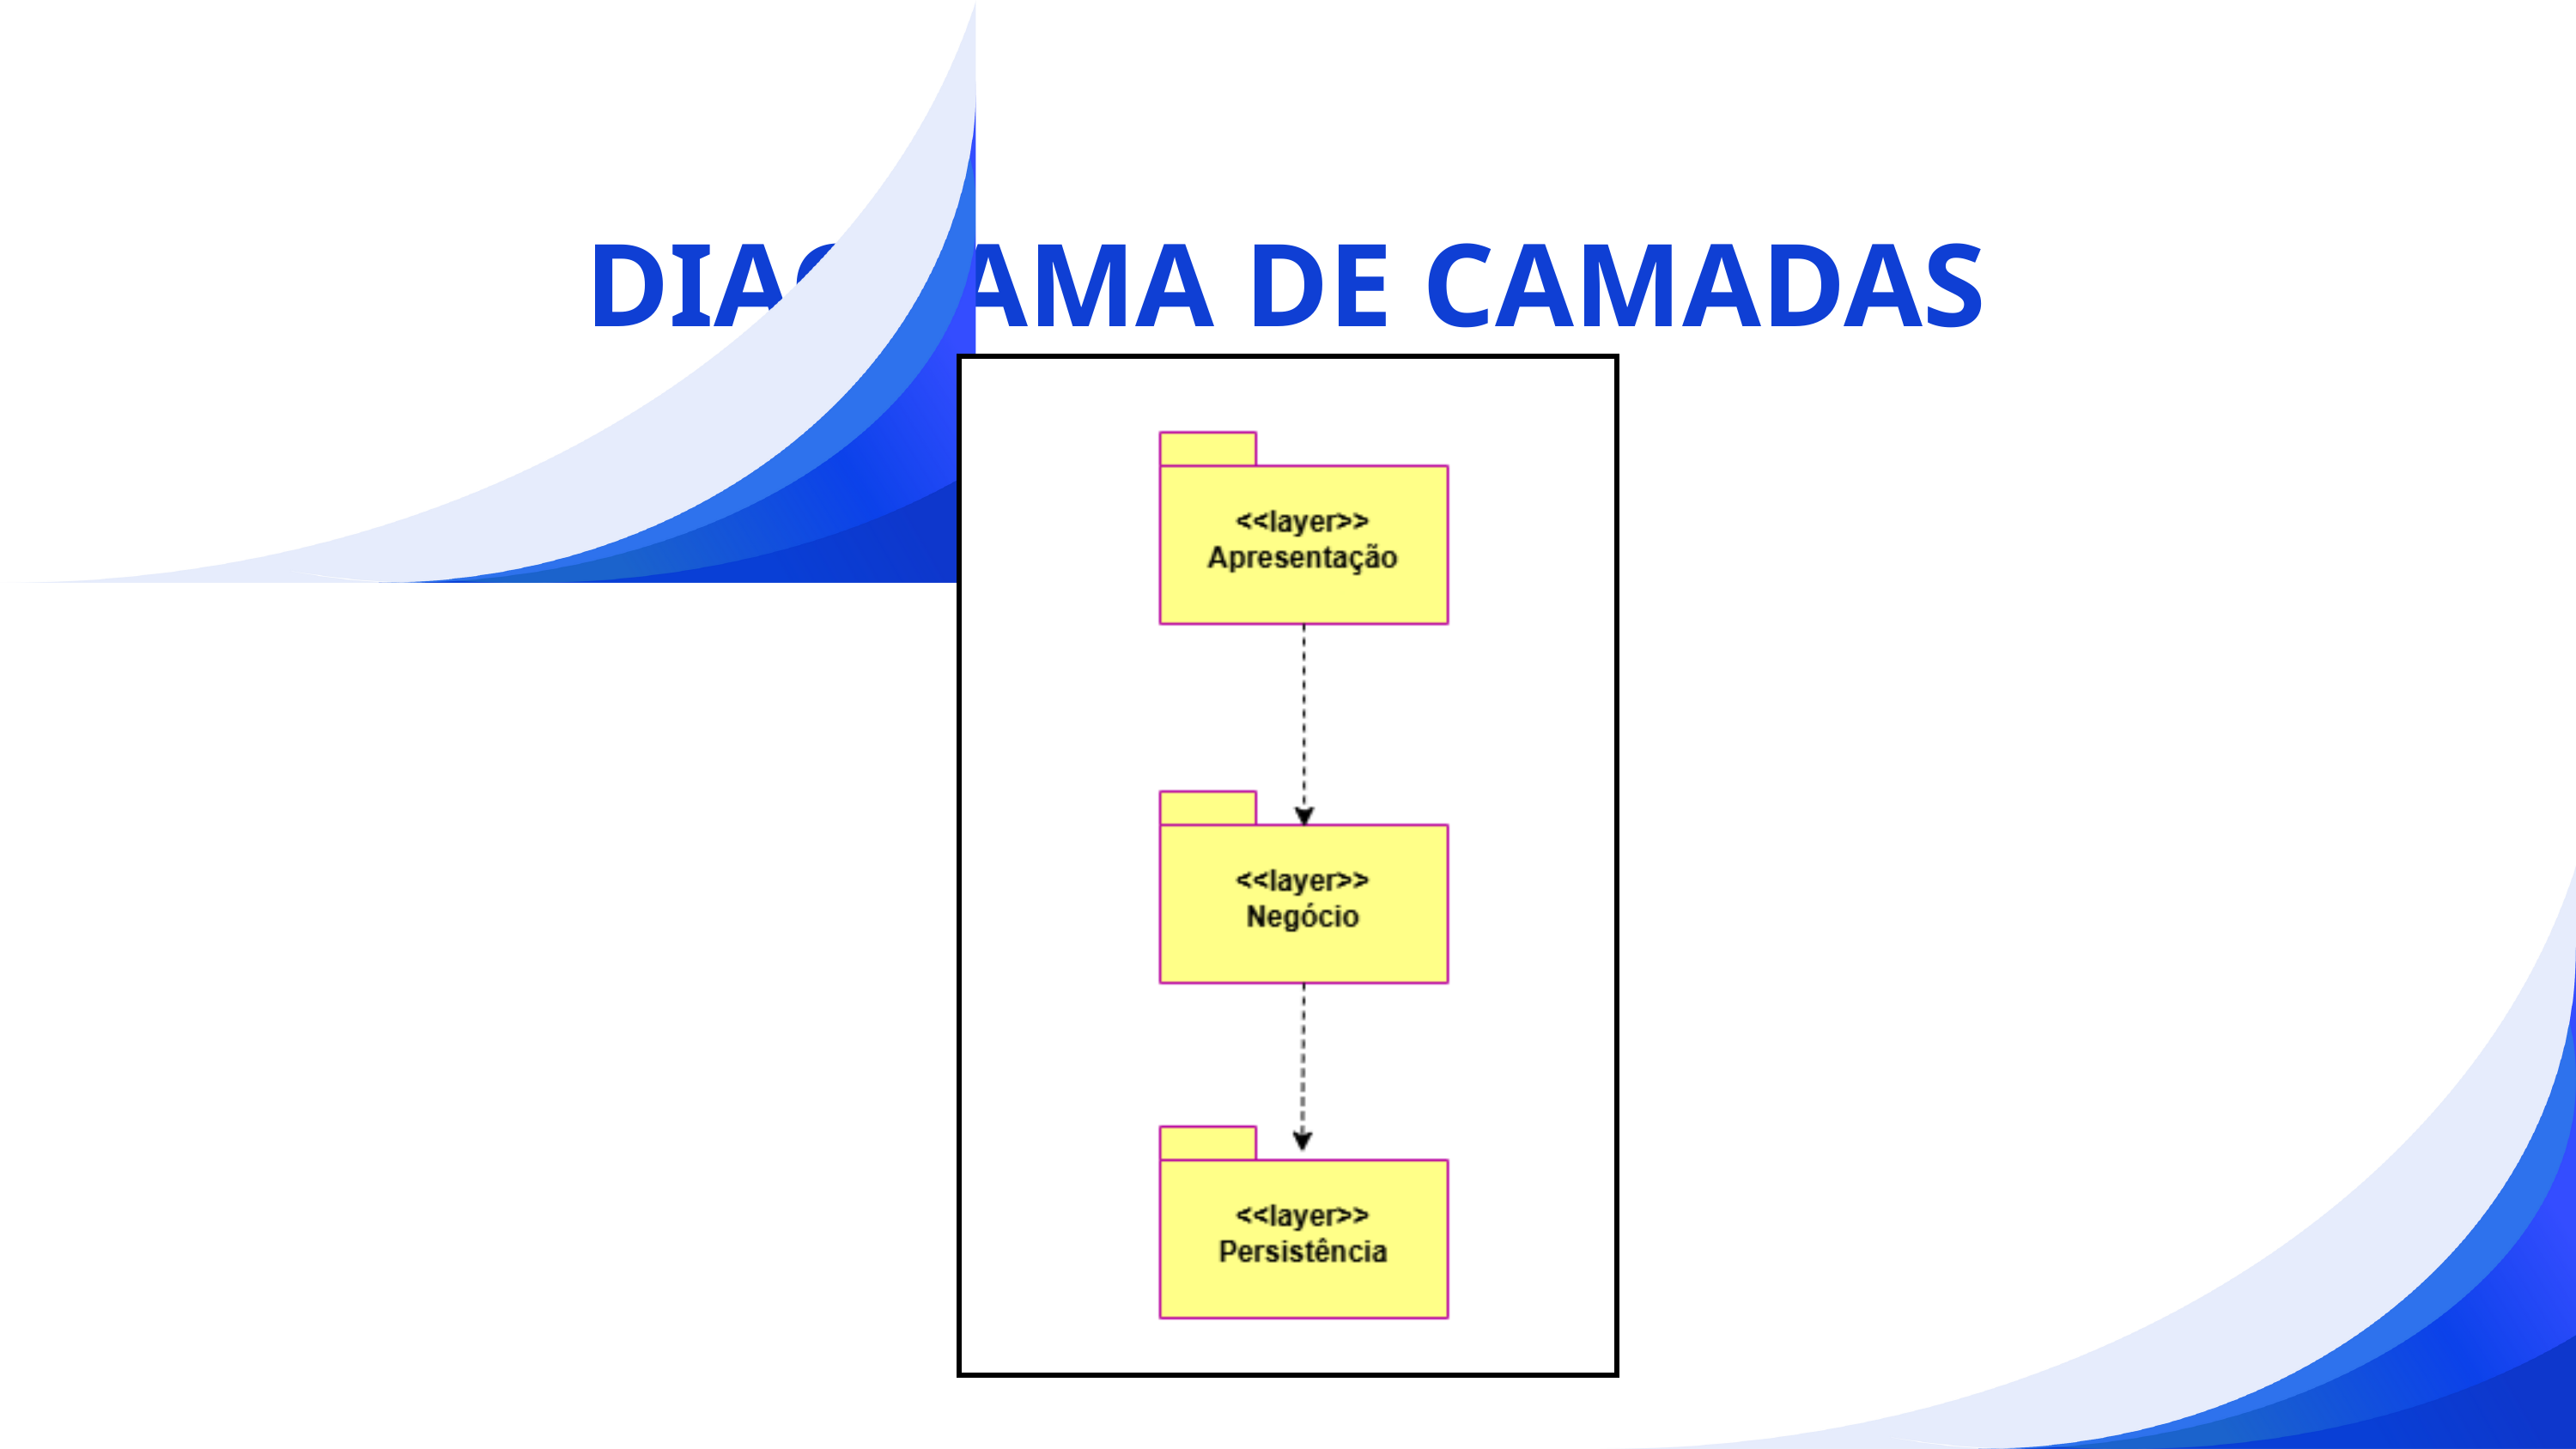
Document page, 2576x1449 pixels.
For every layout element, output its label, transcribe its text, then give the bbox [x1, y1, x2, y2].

text_box [1600, 865, 2576, 1449]
text_box DIAGRAMA DE CAMADAS [976, 189, 2084, 350]
text_box [0, 0, 976, 584]
text_box [958, 355, 1618, 1375]
